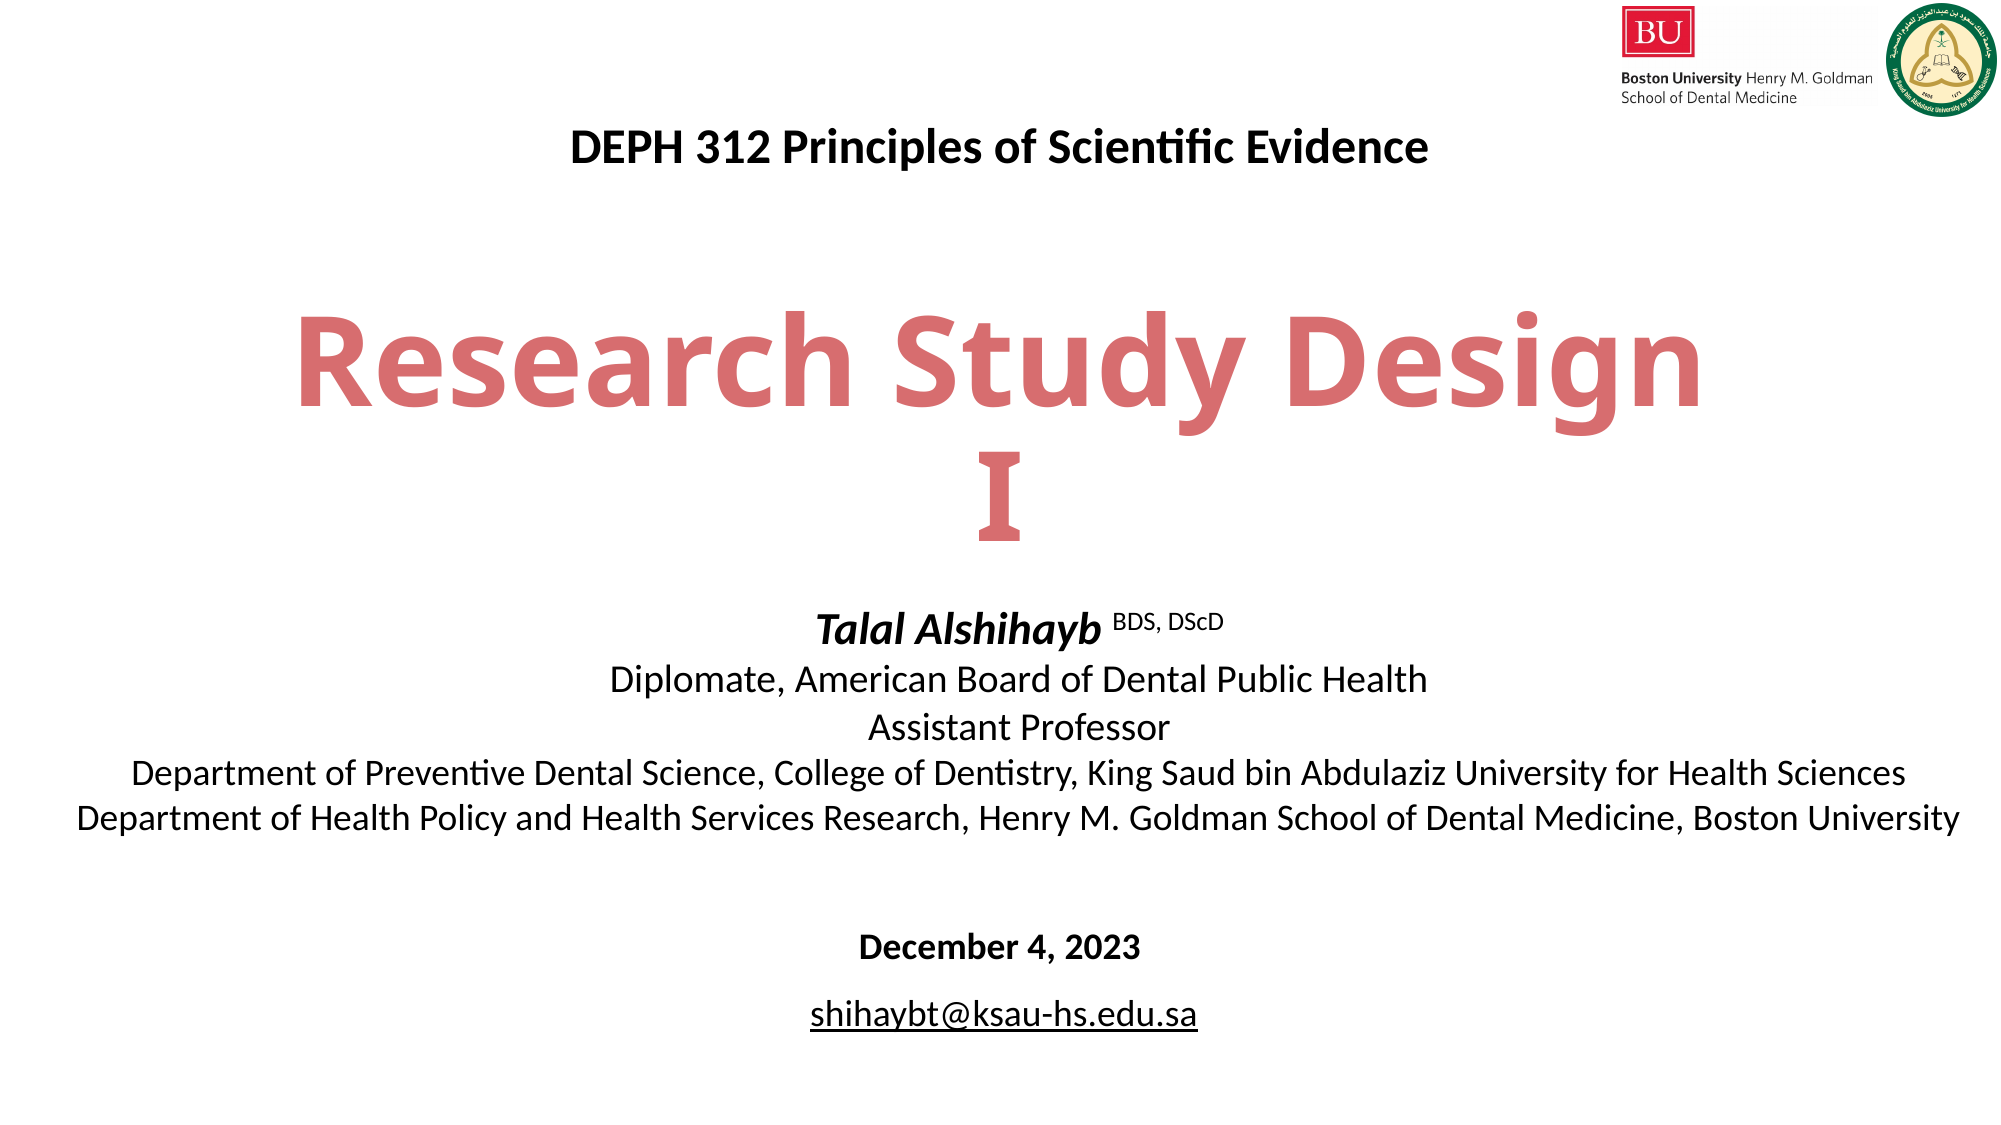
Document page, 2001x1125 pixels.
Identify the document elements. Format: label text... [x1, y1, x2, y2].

text_box DEPH 312 Principles of Scientific Evidence [249, 112, 1750, 189]
picture [1886, 3, 1997, 117]
title Research Study Design I [249, 189, 1750, 576]
subtitle Talal Alshihayb BDS, DScD Diplomate, American Board of Dental Public Health Assistant Professor Department of Preventive Dental Science, College of Dentistry, King Saud bin Abdulaziz University for Health Sciences Department of Health Policy and Health Services Research, Henry M. Goldman School of Dental Medicine, Boston University [56, 590, 1983, 950]
text_box December 4, 2023 [820, 914, 1180, 975]
picture [1622, 6, 1878, 106]
text_box shihaybt@ksau-hs.edu.sa [795, 981, 1228, 1042]
